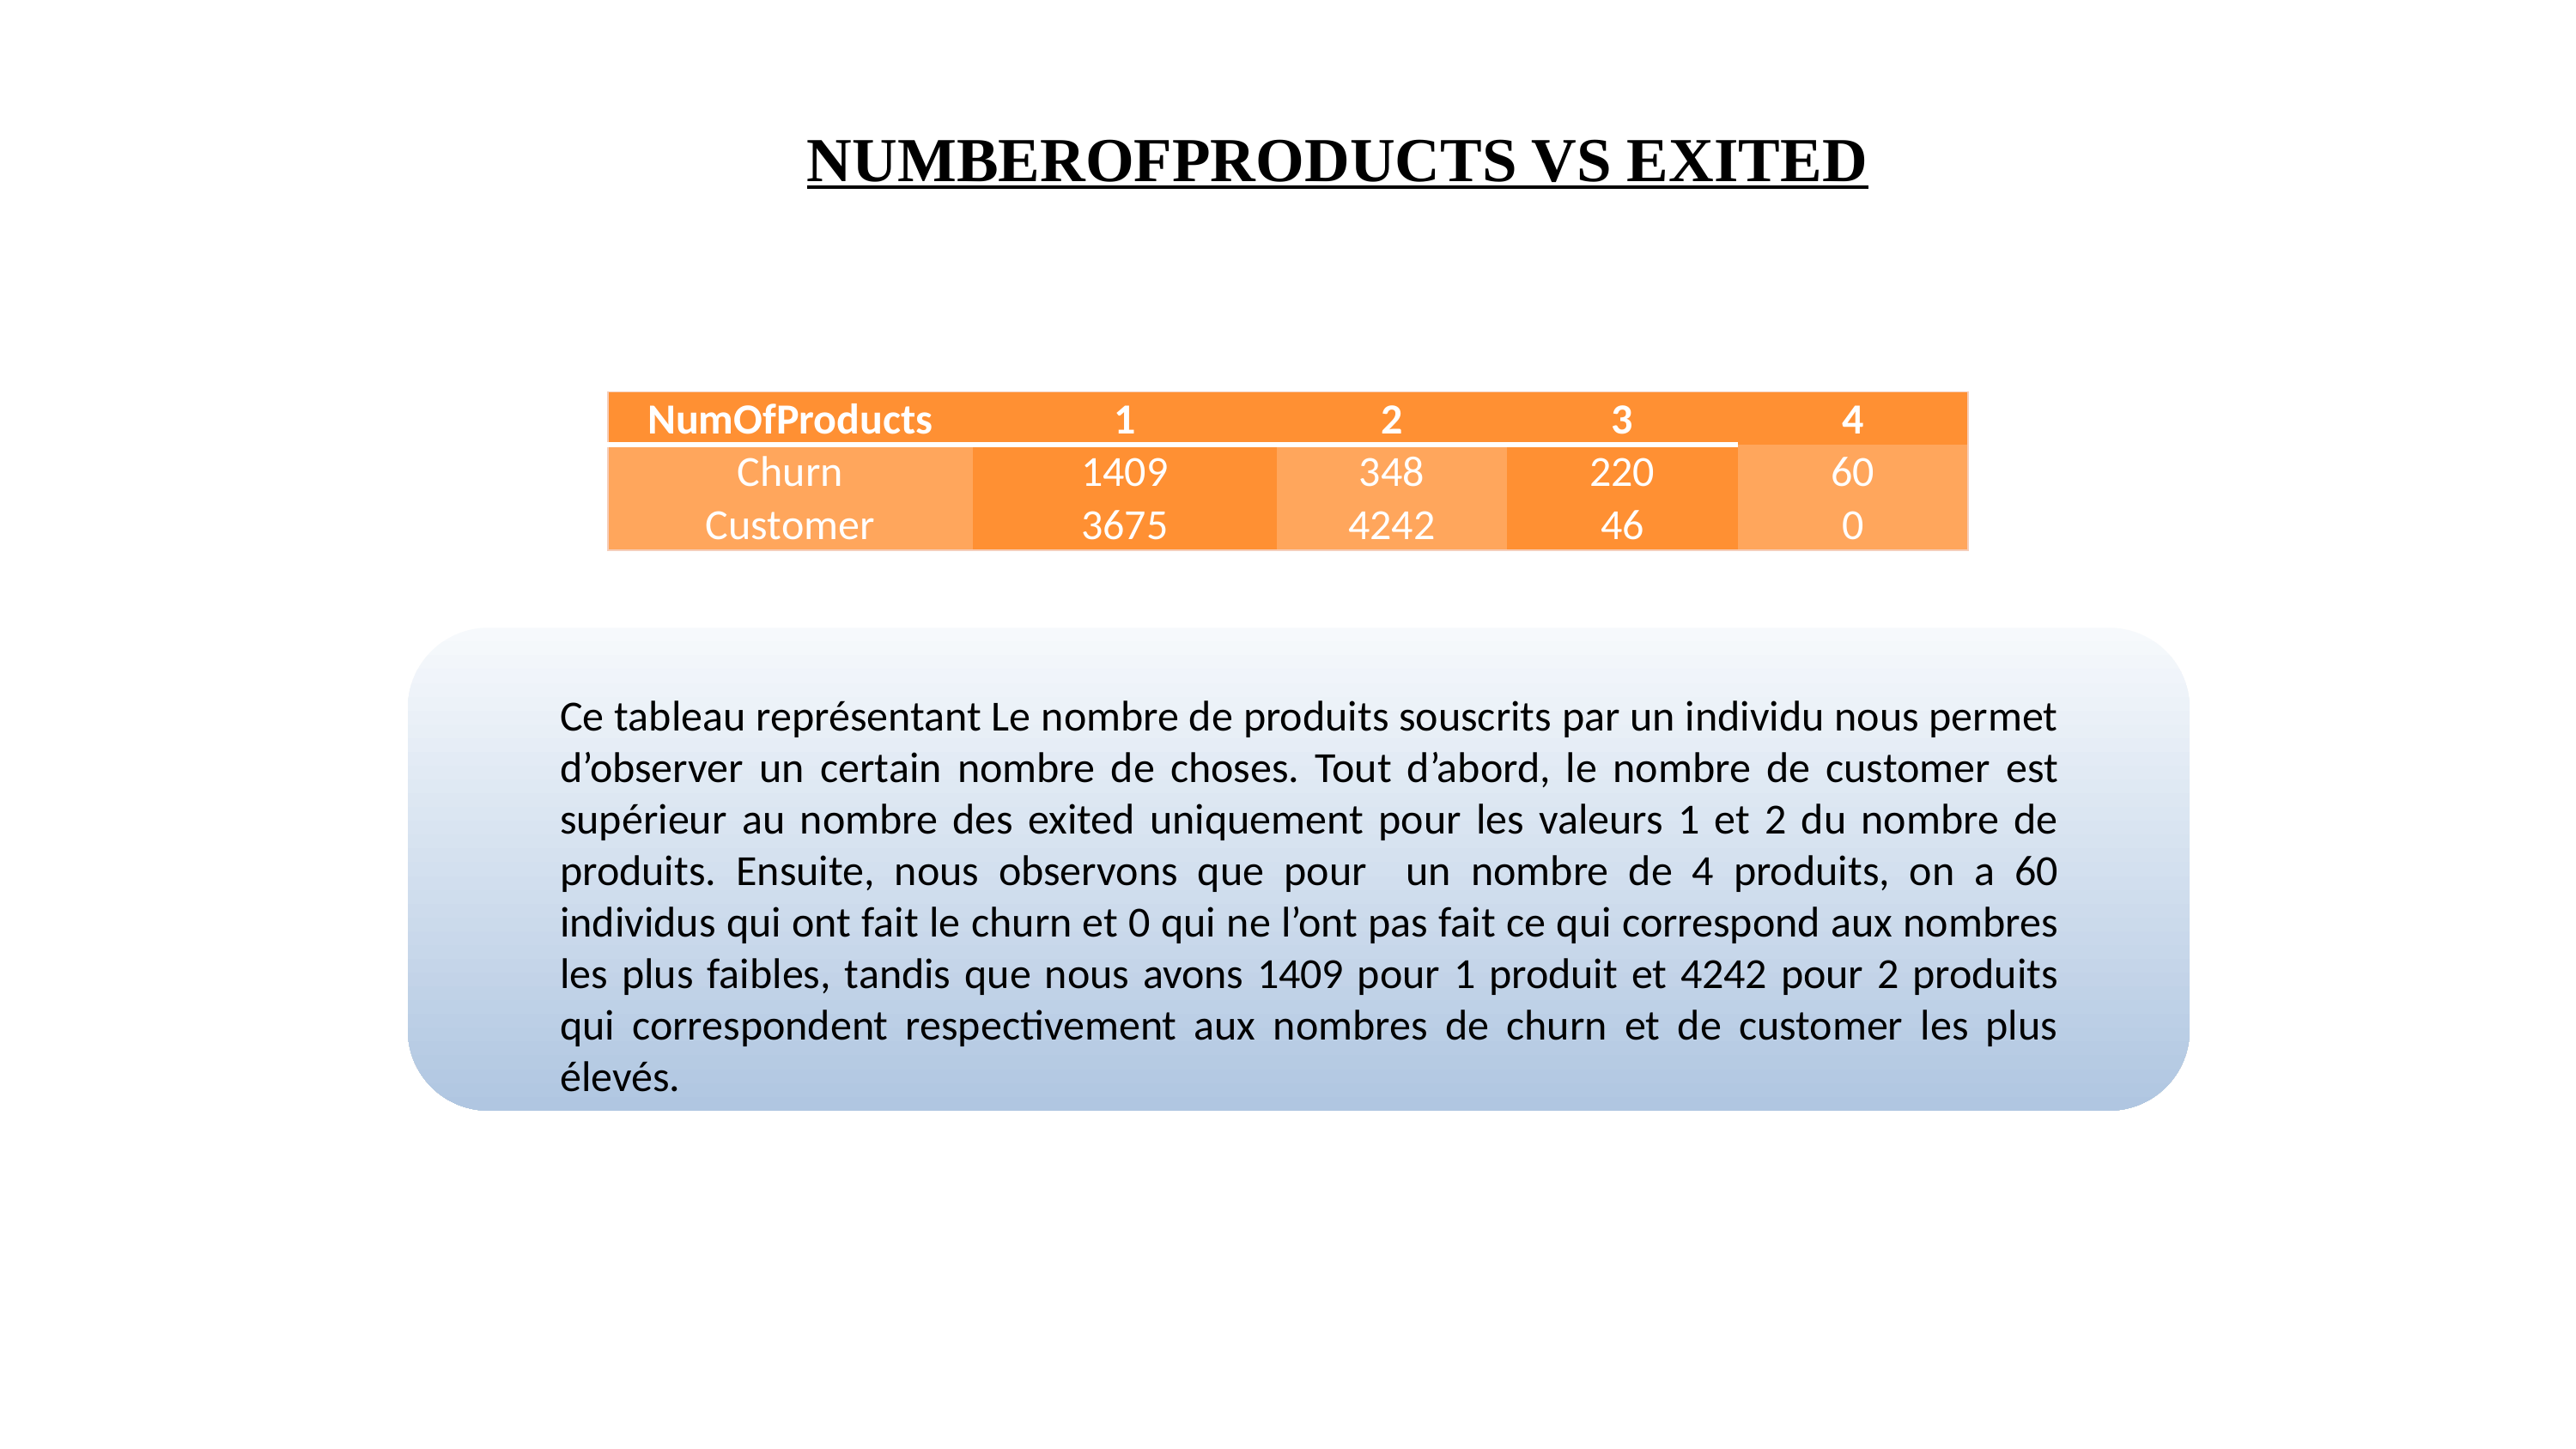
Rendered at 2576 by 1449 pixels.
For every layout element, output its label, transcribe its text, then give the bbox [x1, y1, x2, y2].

table_cell Customer [609, 497, 973, 549]
table_cell 46 [1507, 497, 1738, 549]
table_cell 348 [1277, 447, 1507, 497]
table_cell 0 [1738, 497, 1967, 549]
table_cell 60 [1738, 445, 1967, 497]
table_cell 1409 [973, 447, 1277, 497]
table_cell 4242 [1277, 497, 1507, 549]
table_cell Churn [609, 447, 973, 497]
table_header 4 [1738, 392, 1967, 445]
text_box Ce tableau représentant Le nombre de produits souscrits par un individu nous permet d’observer un certain nombre de choses. Tout d’abord, le nombre de customer est supérieur au nombre des exited uniquement pour les valeurs 1 et 2 du nombre de produits. Ensuite, nous observons que pour un nombre de 4 produits, on a 60 individus qui ont fait le churn et 0 qui ne l’ont pas fait ce qui correspond aux nombres les plus faibles, tandis que nous avons 1409 pour 1 produit et 4242 pour 2 produits qui correspondent respectivement aux nombres de churn et de customer les plus élevés. [547, 681, 2072, 1106]
table_header 2 [1277, 392, 1507, 442]
table_cell 3675 [973, 497, 1277, 549]
table_header 1 [973, 392, 1277, 442]
table_header 3 [1507, 392, 1738, 442]
text_box NUMBEROFPRODUCTS VS EXITED [793, 112, 1911, 201]
table_cell 220 [1507, 447, 1738, 497]
text_box [405, 626, 2192, 1113]
table_header NumOfProducts [609, 392, 973, 442]
